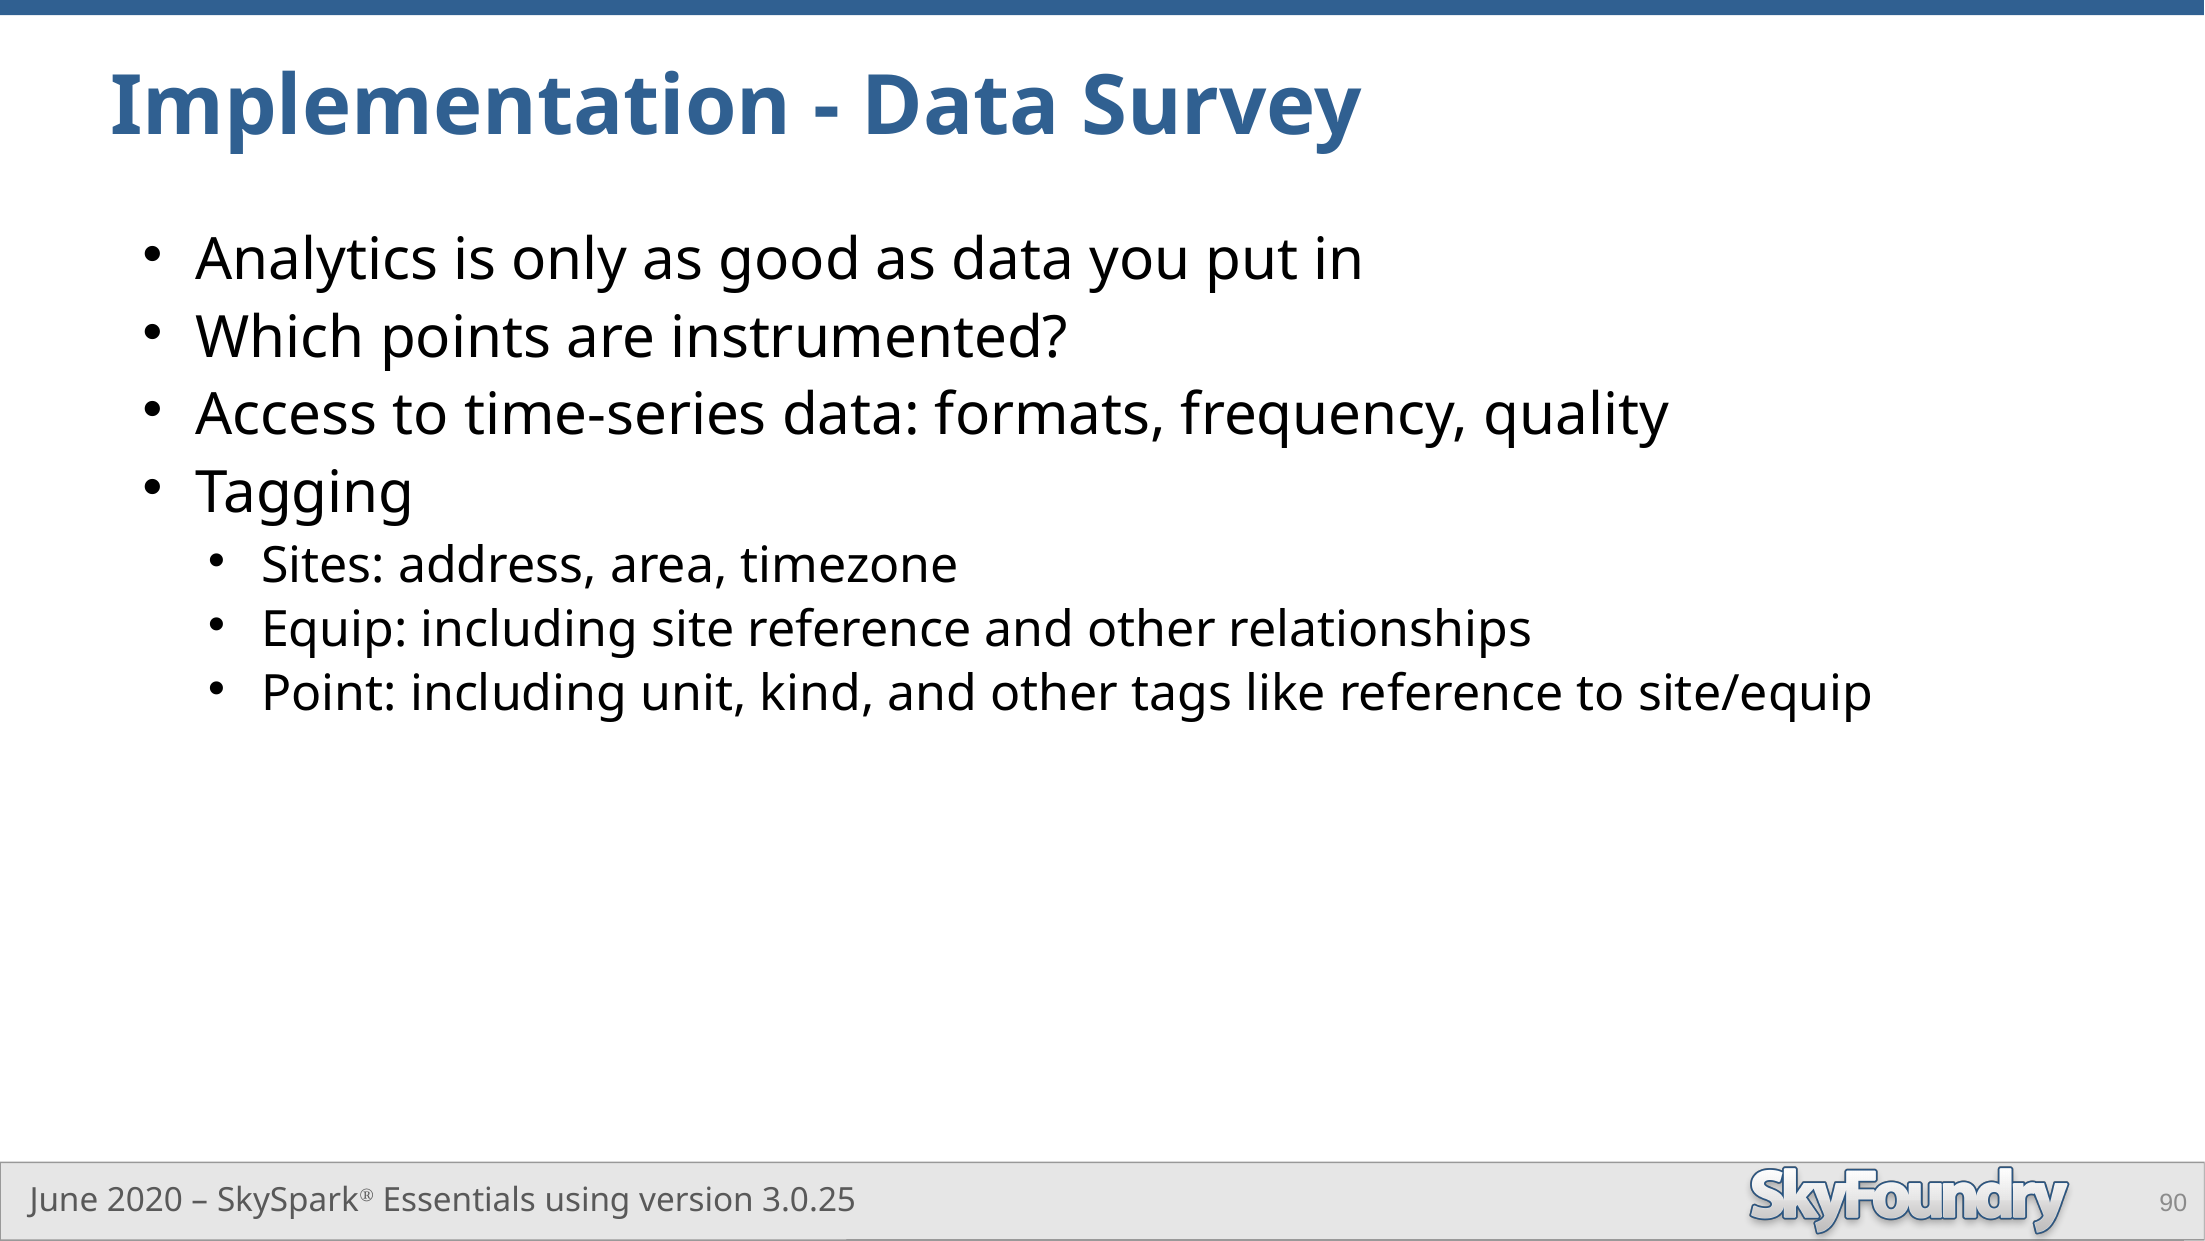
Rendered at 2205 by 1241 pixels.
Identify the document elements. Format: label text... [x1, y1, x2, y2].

text_box [312, 1124, 613, 1200]
title Implementation - Data Survey [110, 49, 2094, 158]
picture [1739, 1236, 2076, 1241]
picture [1739, 1145, 2076, 1170]
list Analytics is only as good as data you put in Which points are instrumented? Access to time-series data: formats, frequency, quality Tagging Sites: address, area, timezone Equip: including site reference and other relationships Point: including unit, kind, and other tags like reference to site/equip [110, 220, 2094, 1109]
slide_number 90 [1706, 1170, 2203, 1236]
